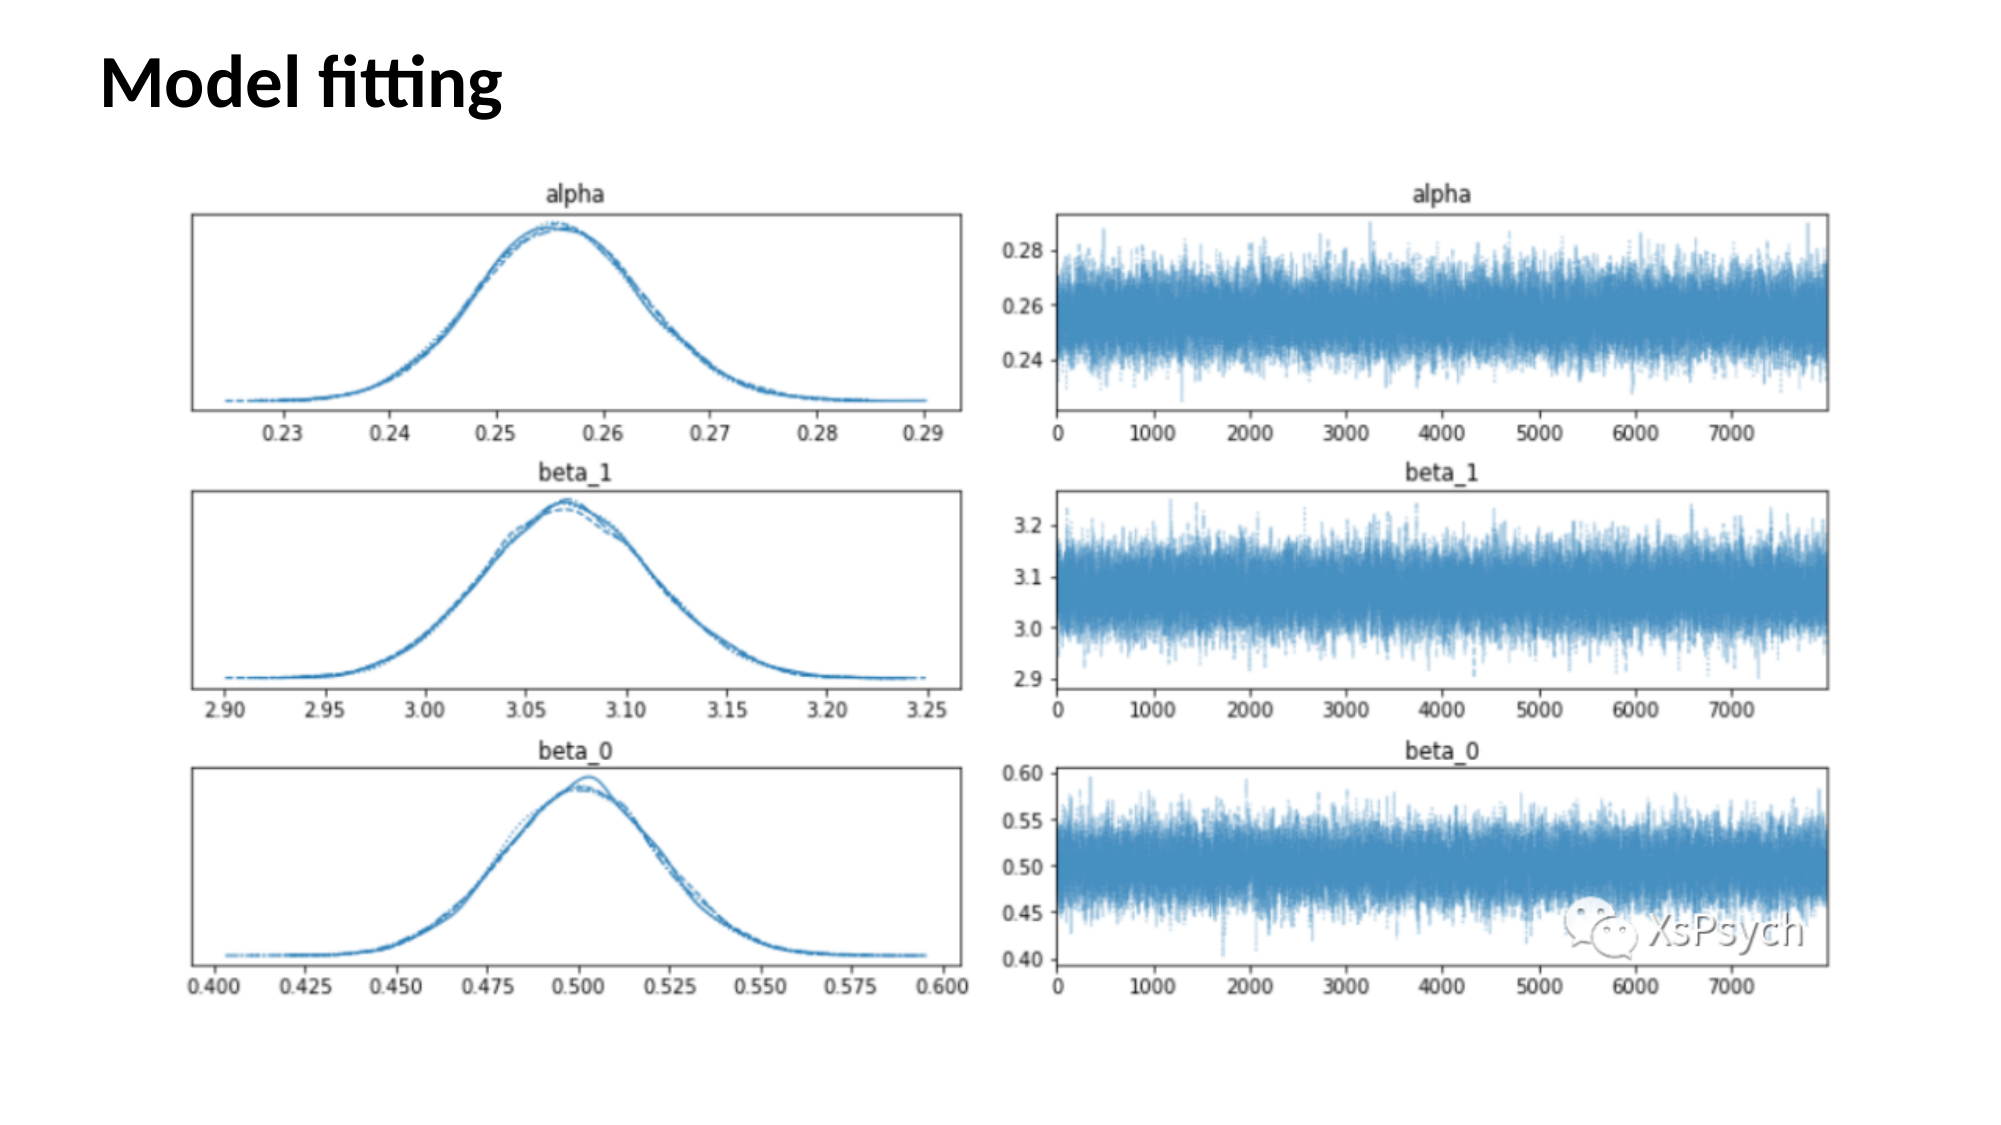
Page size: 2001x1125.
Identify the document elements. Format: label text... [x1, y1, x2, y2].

picture [170, 176, 1859, 1009]
text_box Model fitting [84, 25, 1598, 130]
